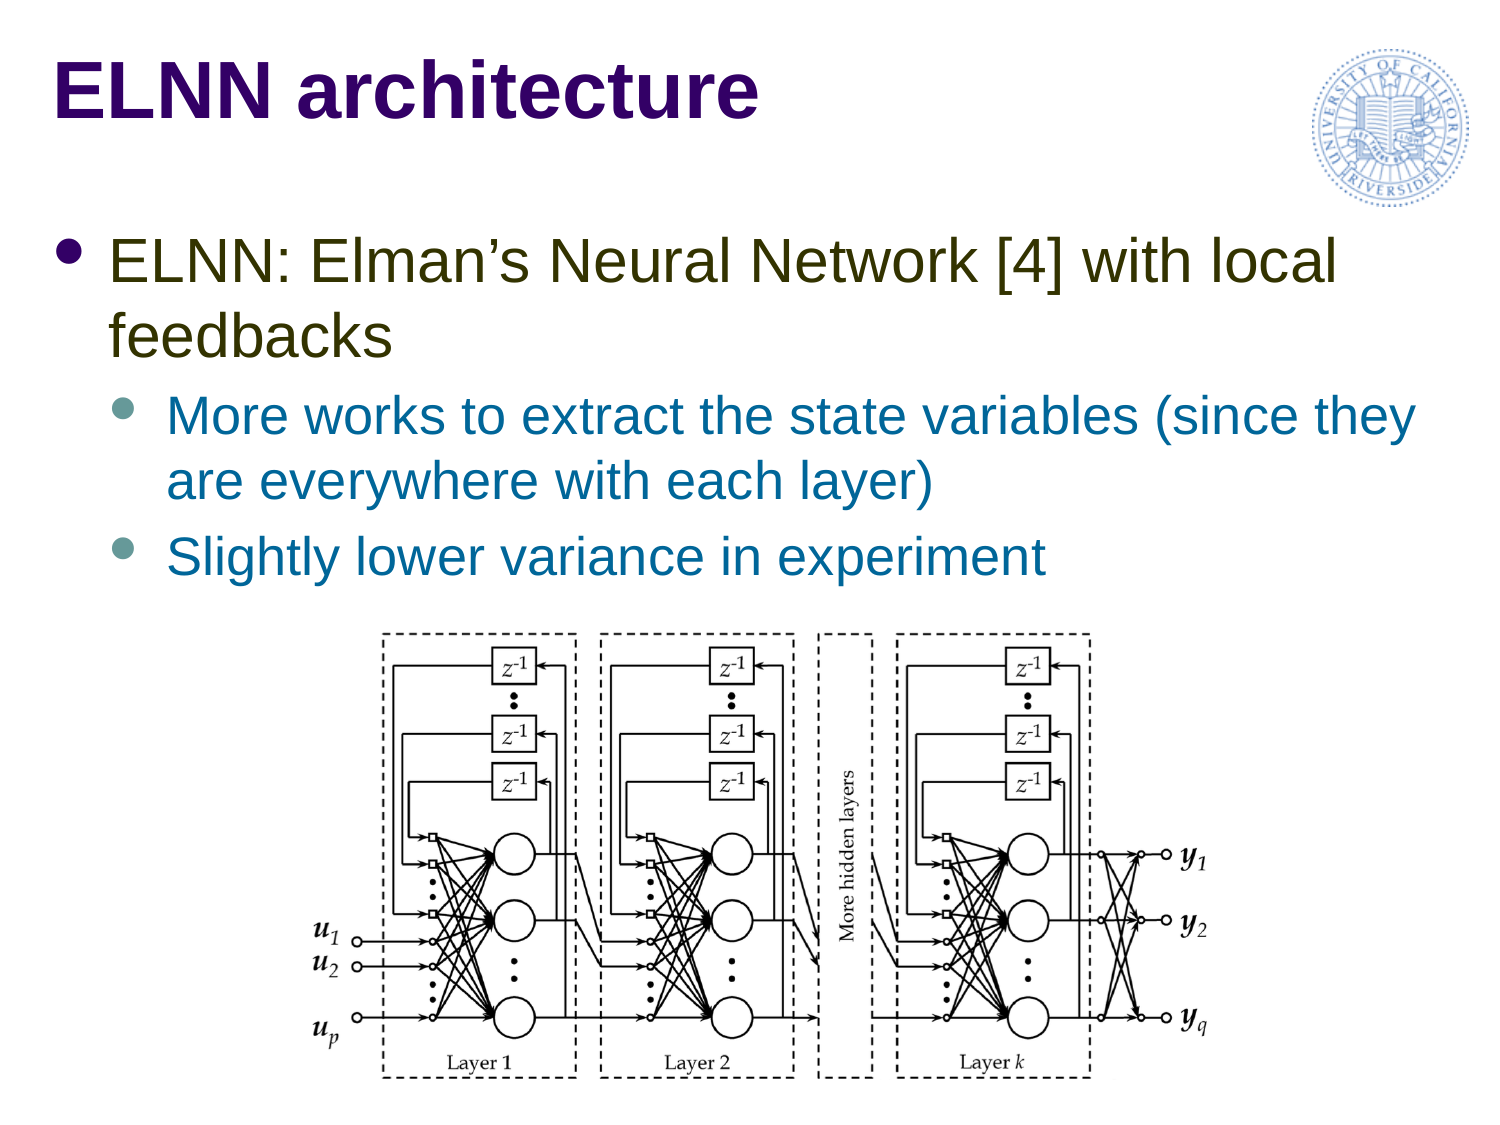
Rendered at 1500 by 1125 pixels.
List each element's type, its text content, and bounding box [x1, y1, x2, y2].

picture [299, 624, 1213, 1091]
list ELNN: Elman’s Neural Network [4] with local feedbacks More works to extract the state variables (since they are everywhere with each layer) Slightly lower variance in experiment [37, 212, 1463, 1025]
picture [1312, 49, 1469, 207]
title ELNN architecture [37, 0, 1313, 143]
